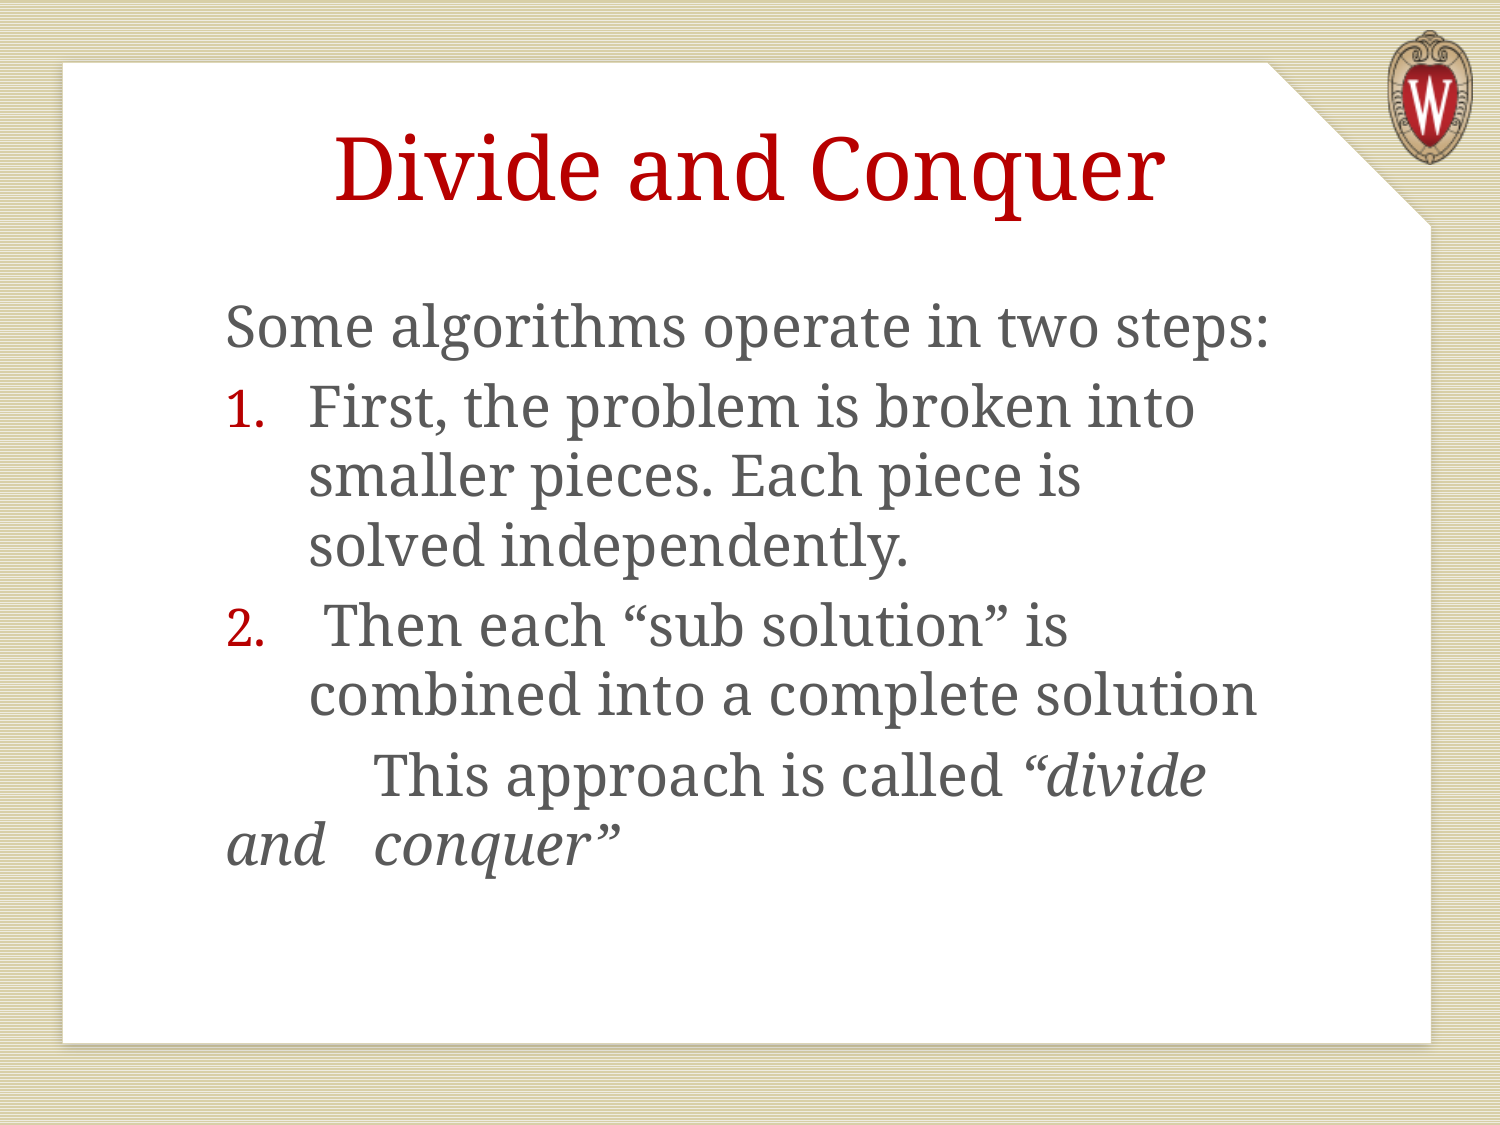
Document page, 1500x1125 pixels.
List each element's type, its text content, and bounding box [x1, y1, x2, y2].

subtitle Some algorithms operate in two steps: First, the problem is broken into smaller pieces. Each piece is solved independently. Then each “sub solution” is combined into a complete solution This approach is called “divide and conquer” [225, 289, 1275, 887]
title Divide and Conquer [112, 112, 1388, 354]
